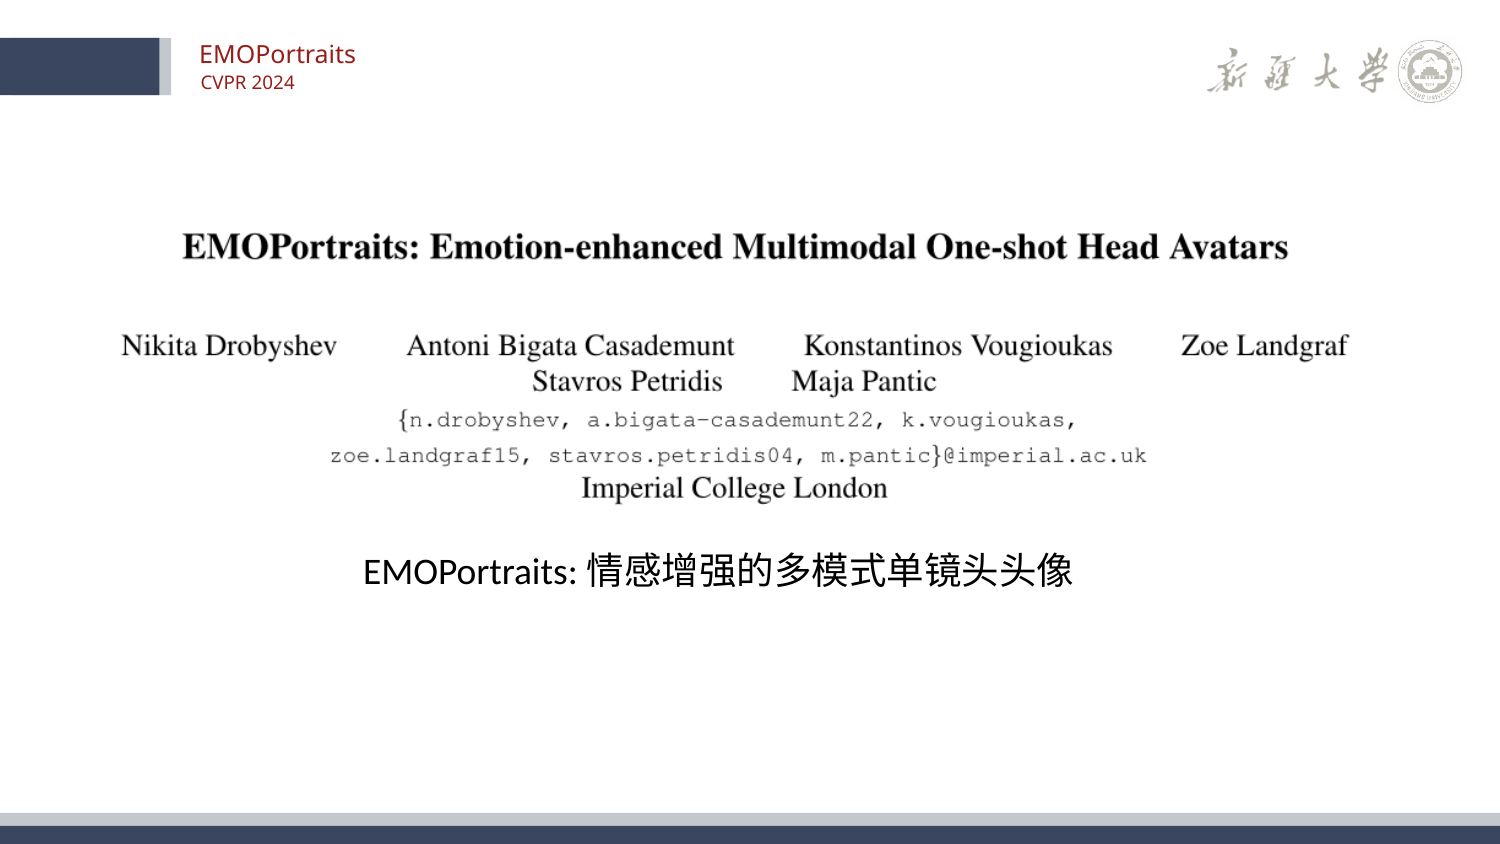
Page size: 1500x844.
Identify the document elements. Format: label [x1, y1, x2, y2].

text_box [0, 33, 1500, 844]
picture [108, 209, 1390, 531]
